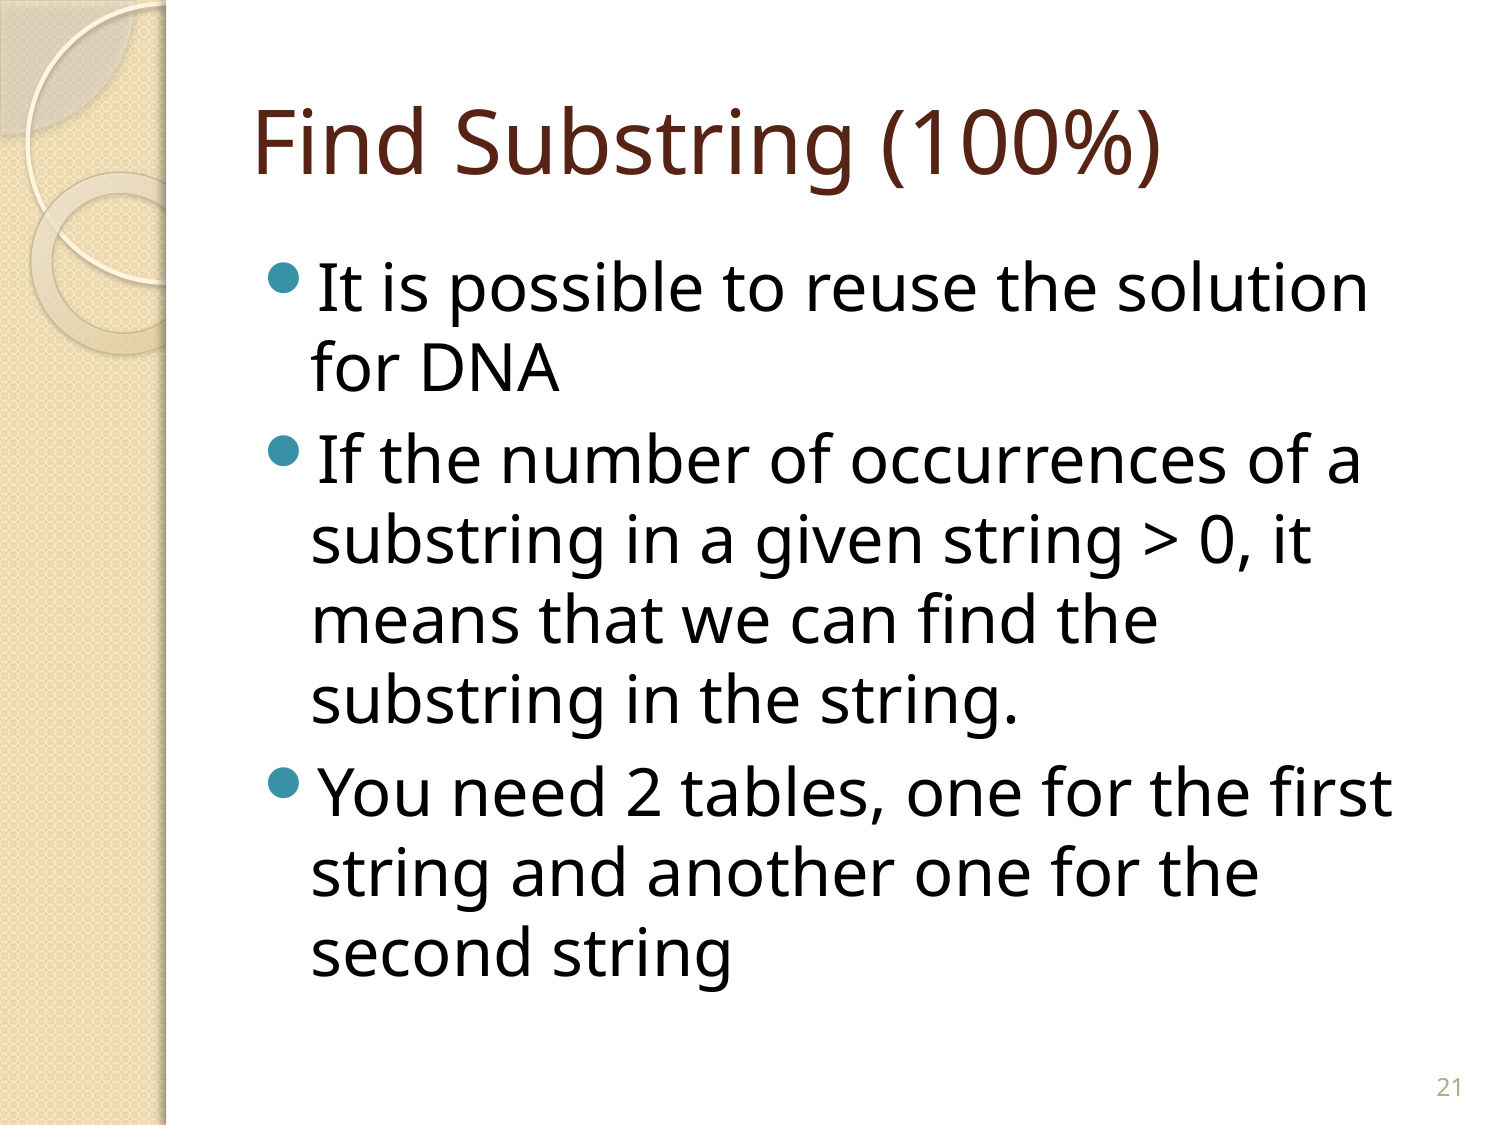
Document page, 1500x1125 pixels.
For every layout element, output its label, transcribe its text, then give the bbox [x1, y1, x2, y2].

title Find Substring (100%) [235, 45, 1466, 233]
list It is possible to reuse the solution for DNA If the number of occurrences of a substring in a given string > 0, it means that we can find the substring in the string. You need 2 tables, one for the first string and another one for the second string [235, 237, 1466, 1025]
slide_number 21 [1413, 1034, 1488, 1113]
